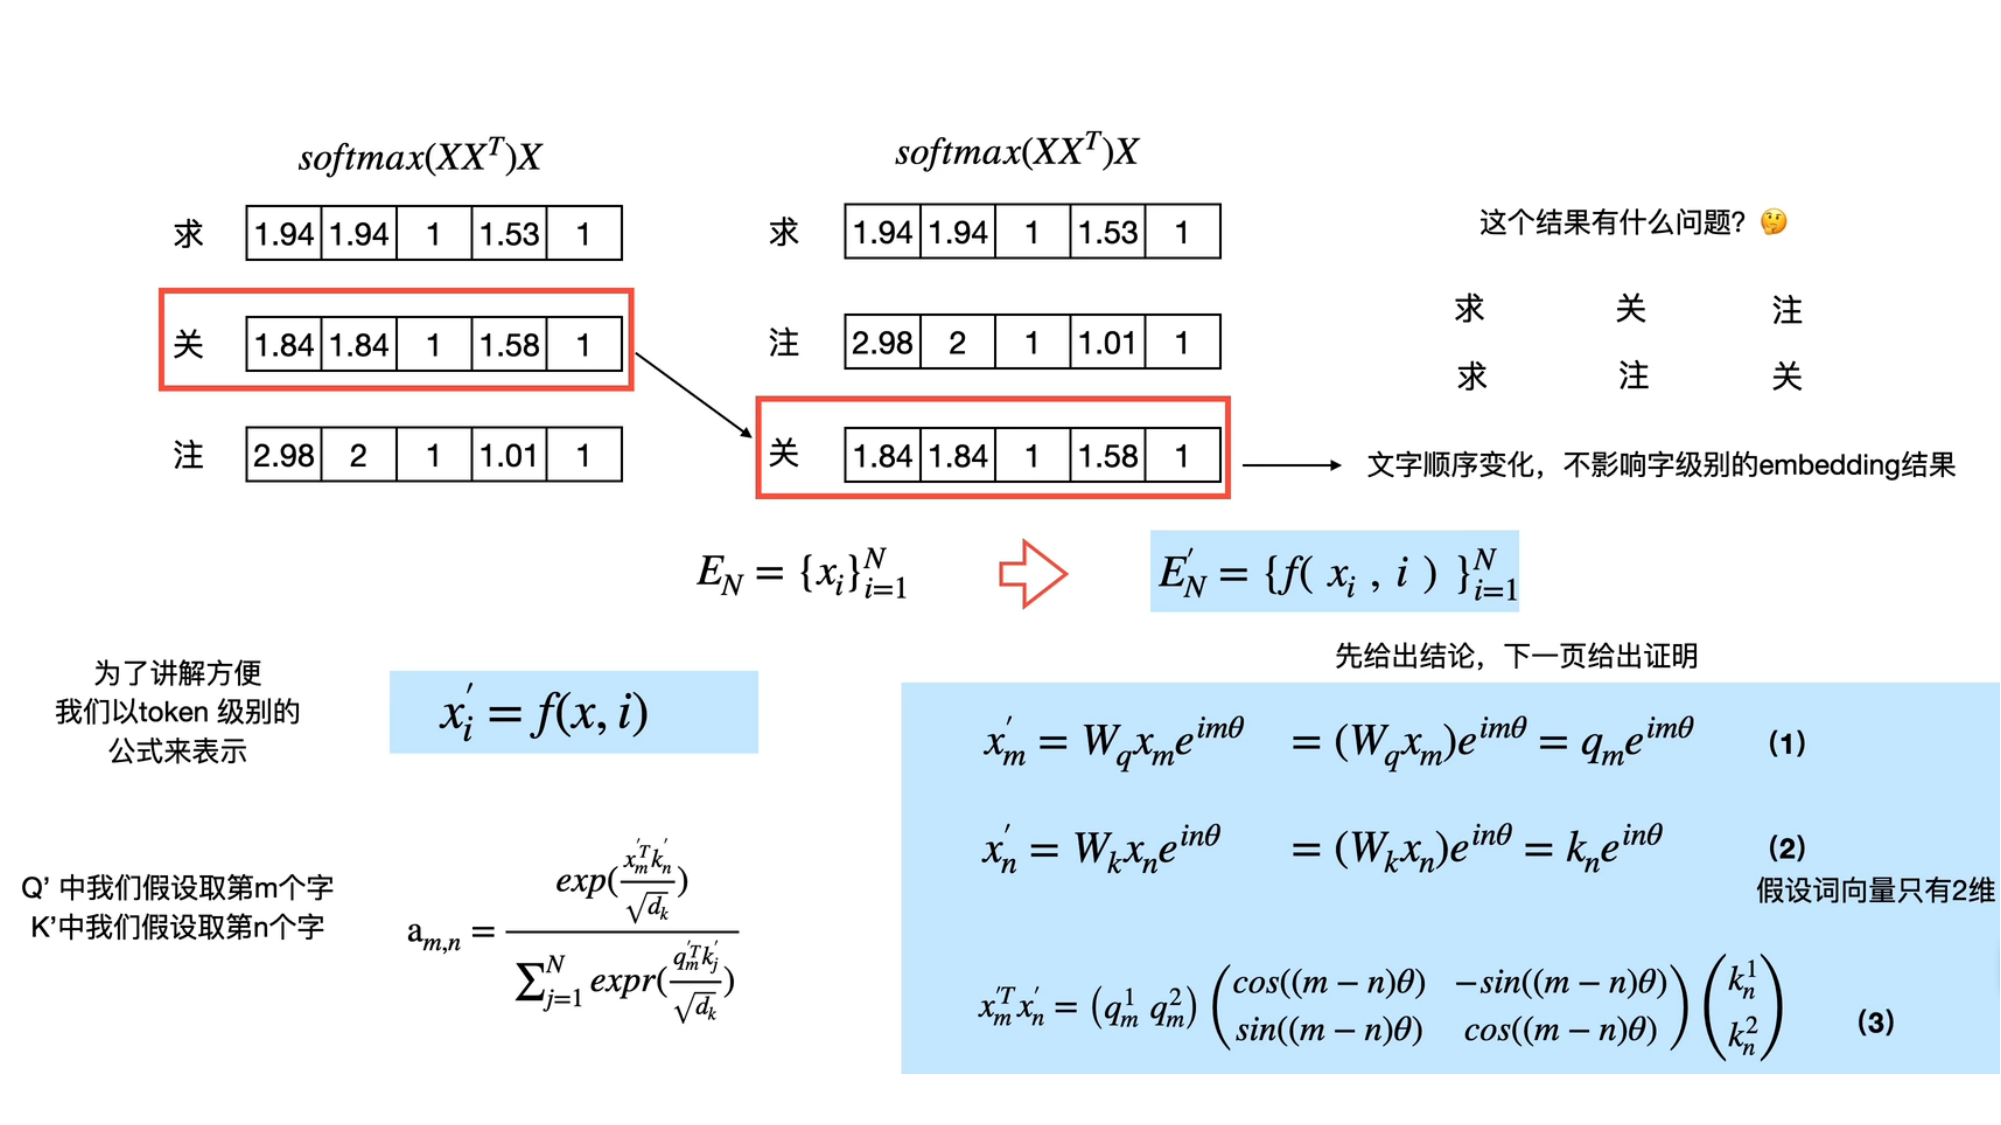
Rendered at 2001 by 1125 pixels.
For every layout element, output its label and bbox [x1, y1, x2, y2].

picture [0, 101, 2000, 1075]
